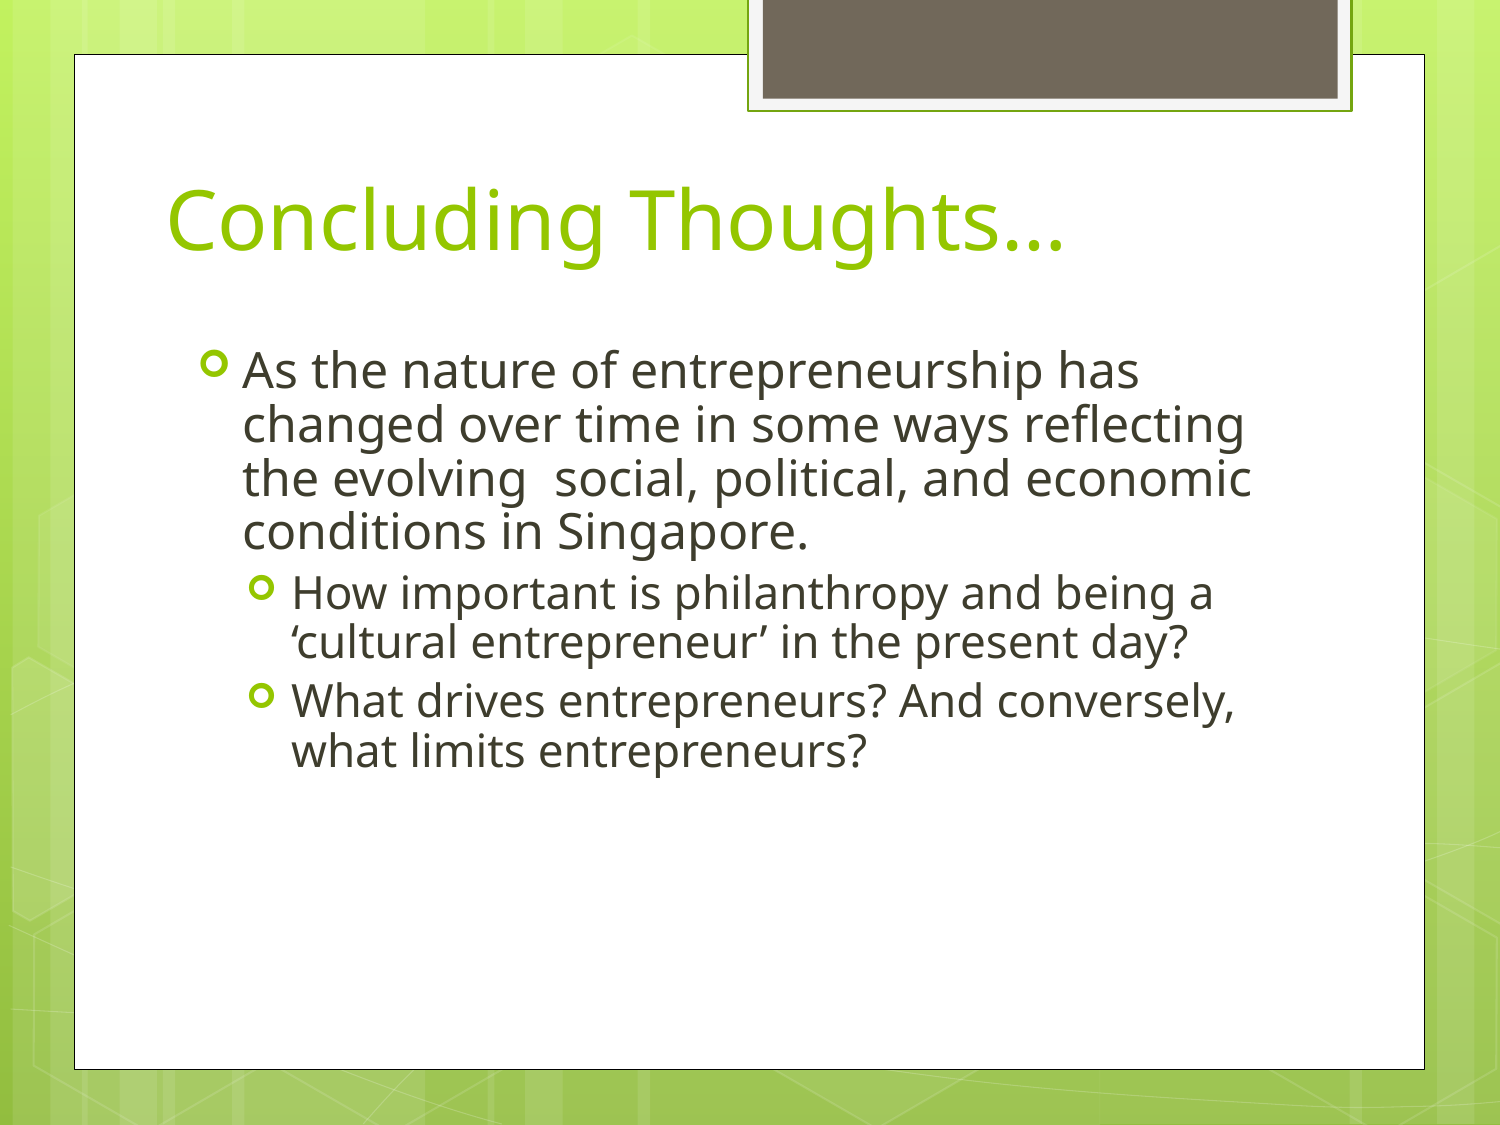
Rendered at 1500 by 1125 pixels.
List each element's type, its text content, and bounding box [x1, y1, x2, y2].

list As the nature of entrepreneurship has changed over time in some ways reflecting the evolving social, political, and economic conditions in Singapore. How important is philanthropy and being a ‘cultural entrepreneur’ in the present day? What drives entrepreneurs? And conversely, what limits entrepreneurs? [171, 337, 1303, 957]
title Concluding Thoughts… [150, 87, 1303, 275]
